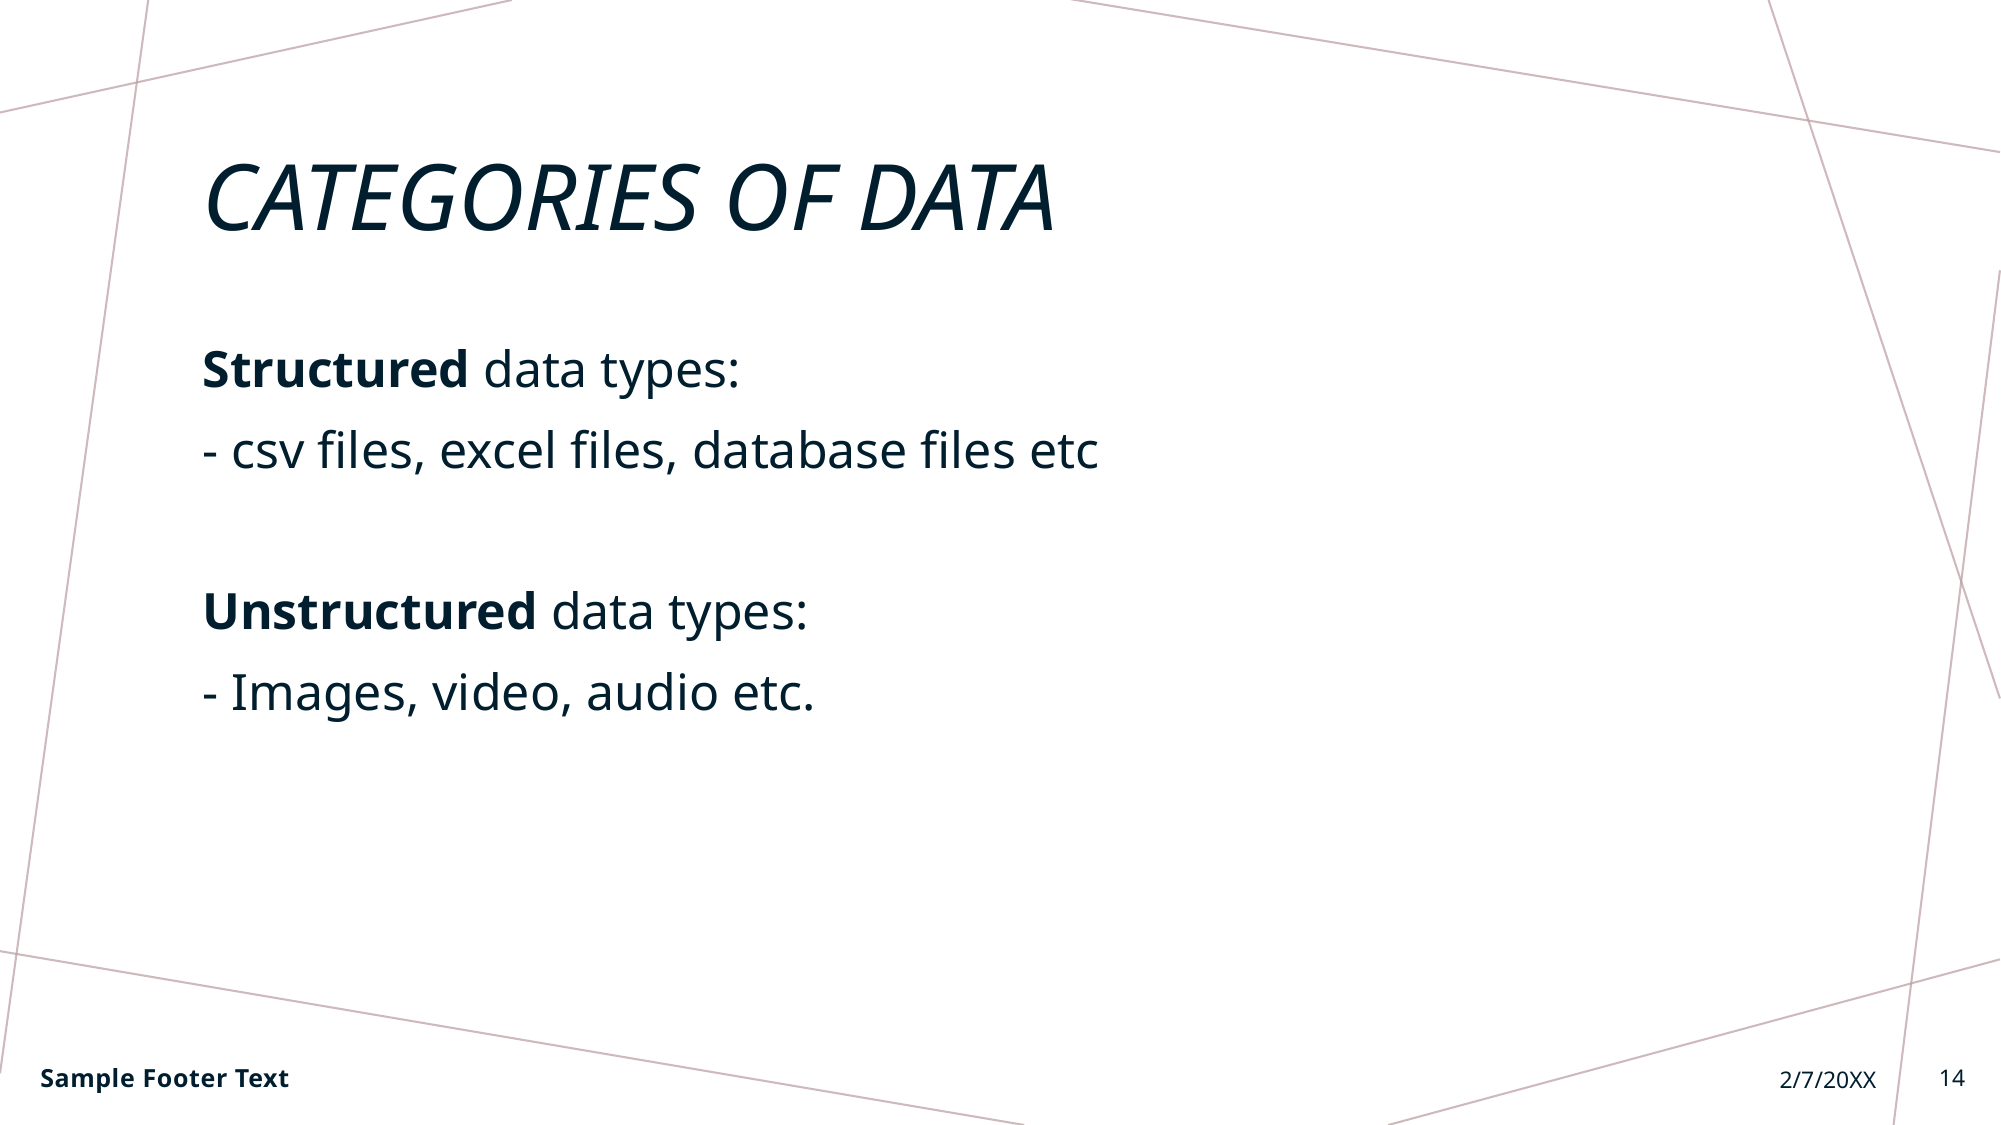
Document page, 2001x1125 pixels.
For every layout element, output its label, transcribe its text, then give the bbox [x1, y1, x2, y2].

footer Sample Footer Text [25, 1049, 764, 1110]
list Structured data types: - csv files, excel files, database files etc Unstructured data types: - Images, video, audio etc. [187, 329, 1813, 990]
slide_number 14 [1903, 1049, 1981, 1110]
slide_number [1203, 1049, 1892, 1110]
title Categories of data [187, 87, 1813, 315]
